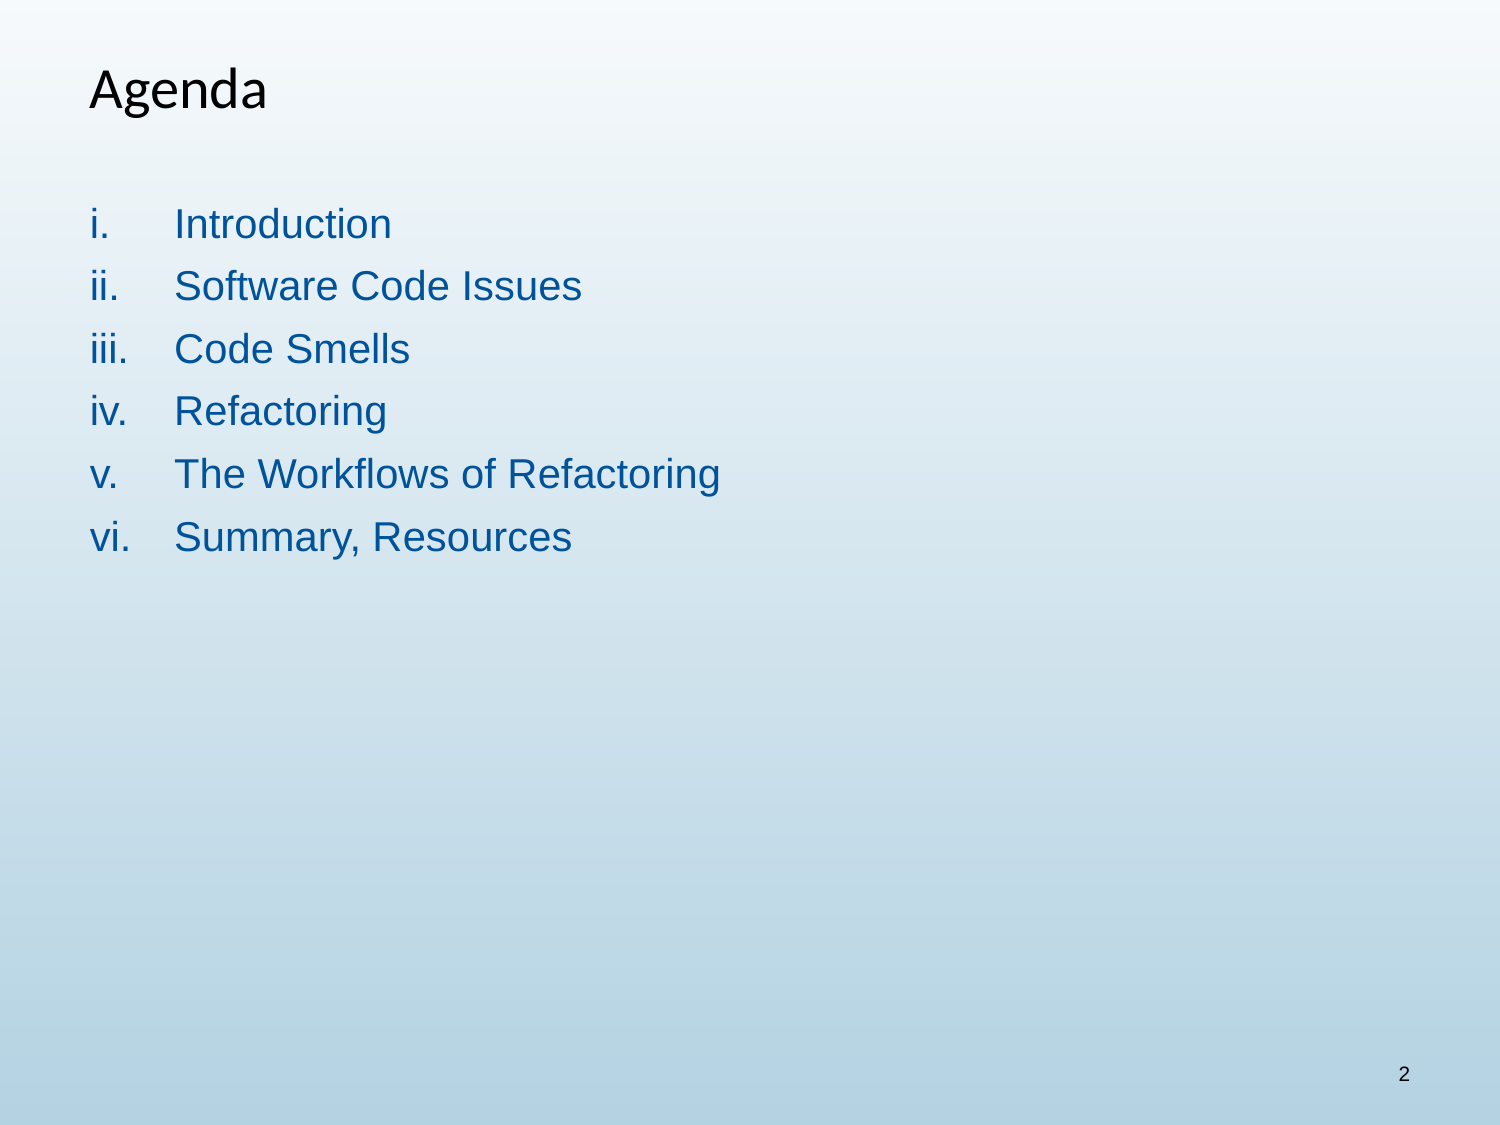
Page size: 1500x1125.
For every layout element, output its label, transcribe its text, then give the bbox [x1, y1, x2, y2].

title Agenda [75, 0, 1454, 170]
list Introduction Software Code Issues Code Smells Refactoring The Workflows of Refactoring Summary, Resources [75, 188, 1454, 1048]
